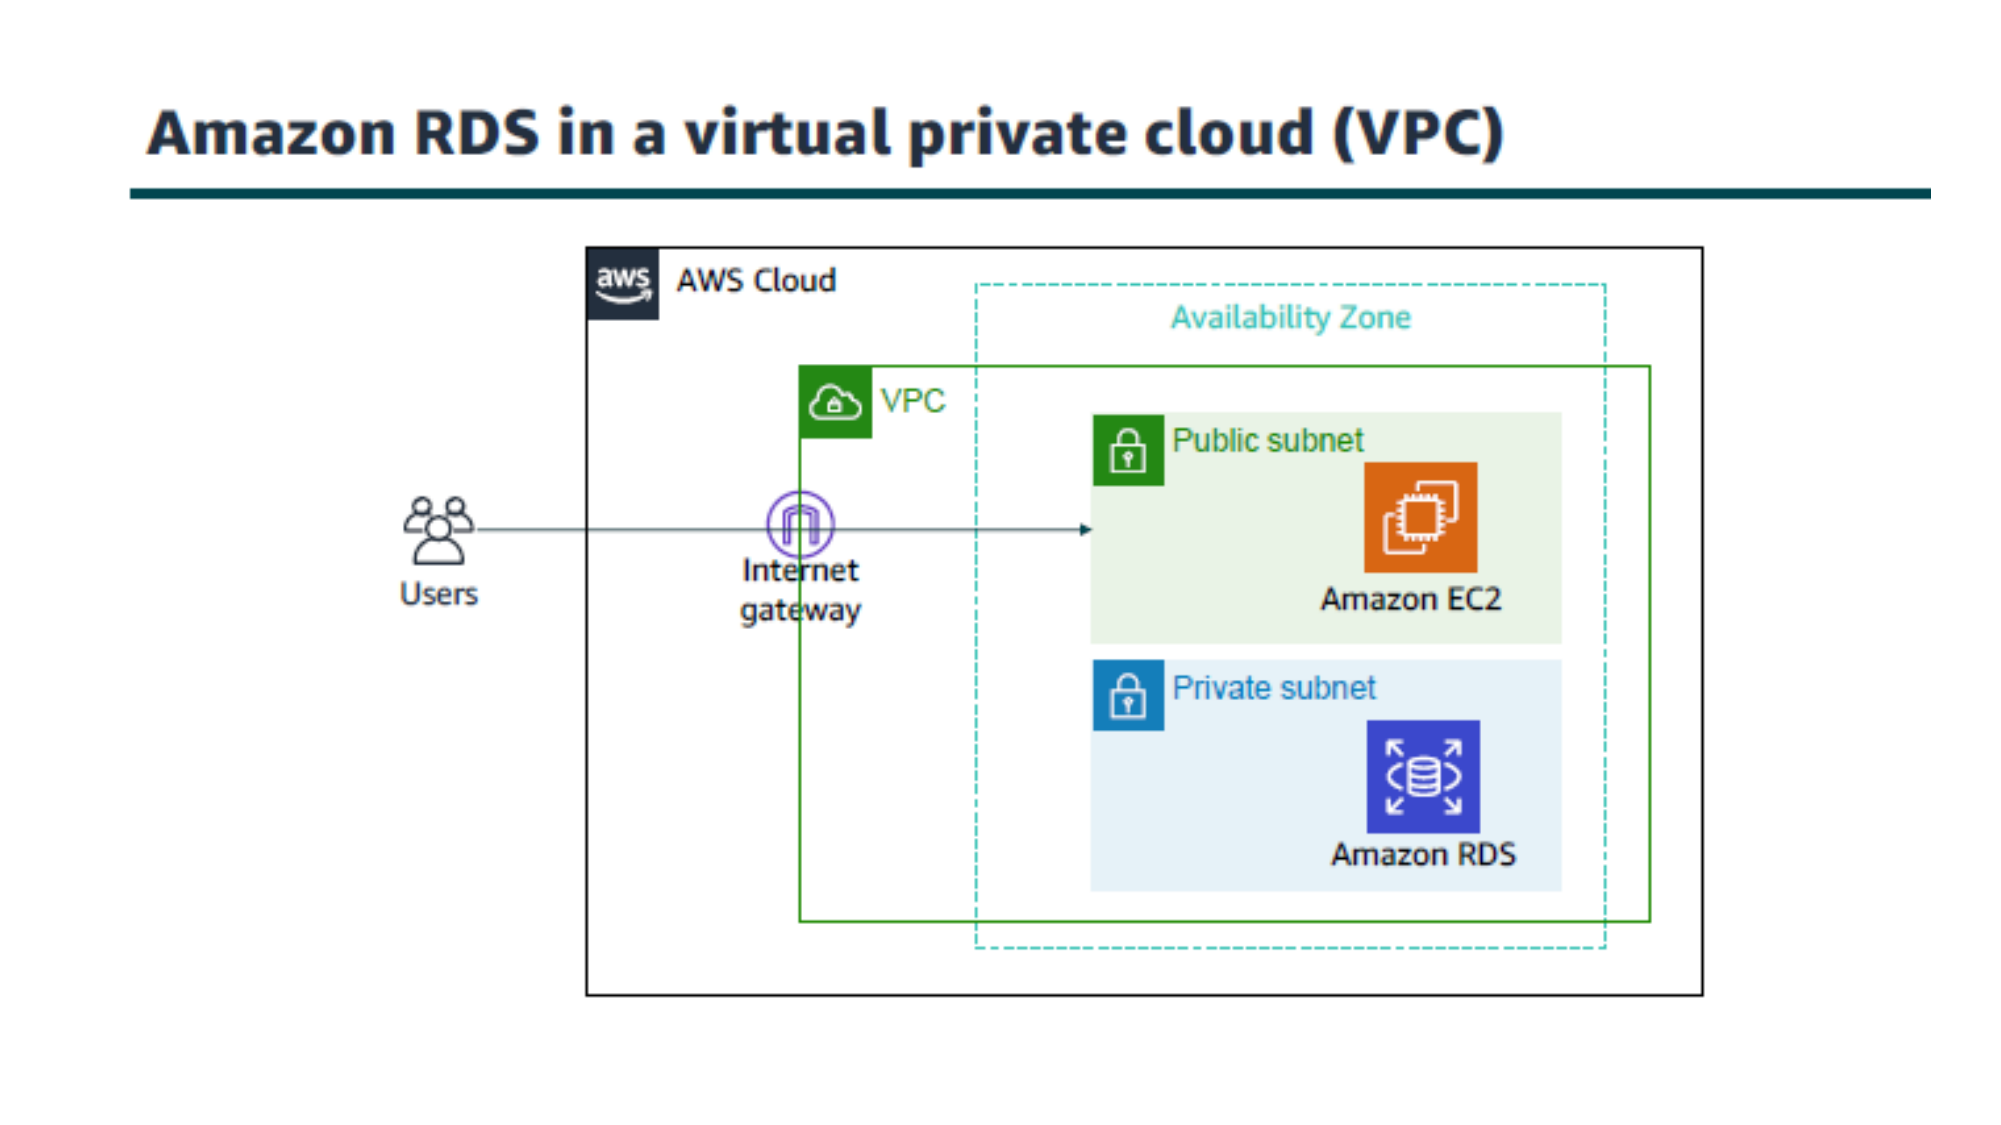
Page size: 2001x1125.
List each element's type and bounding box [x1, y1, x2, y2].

picture [123, 76, 1931, 1016]
